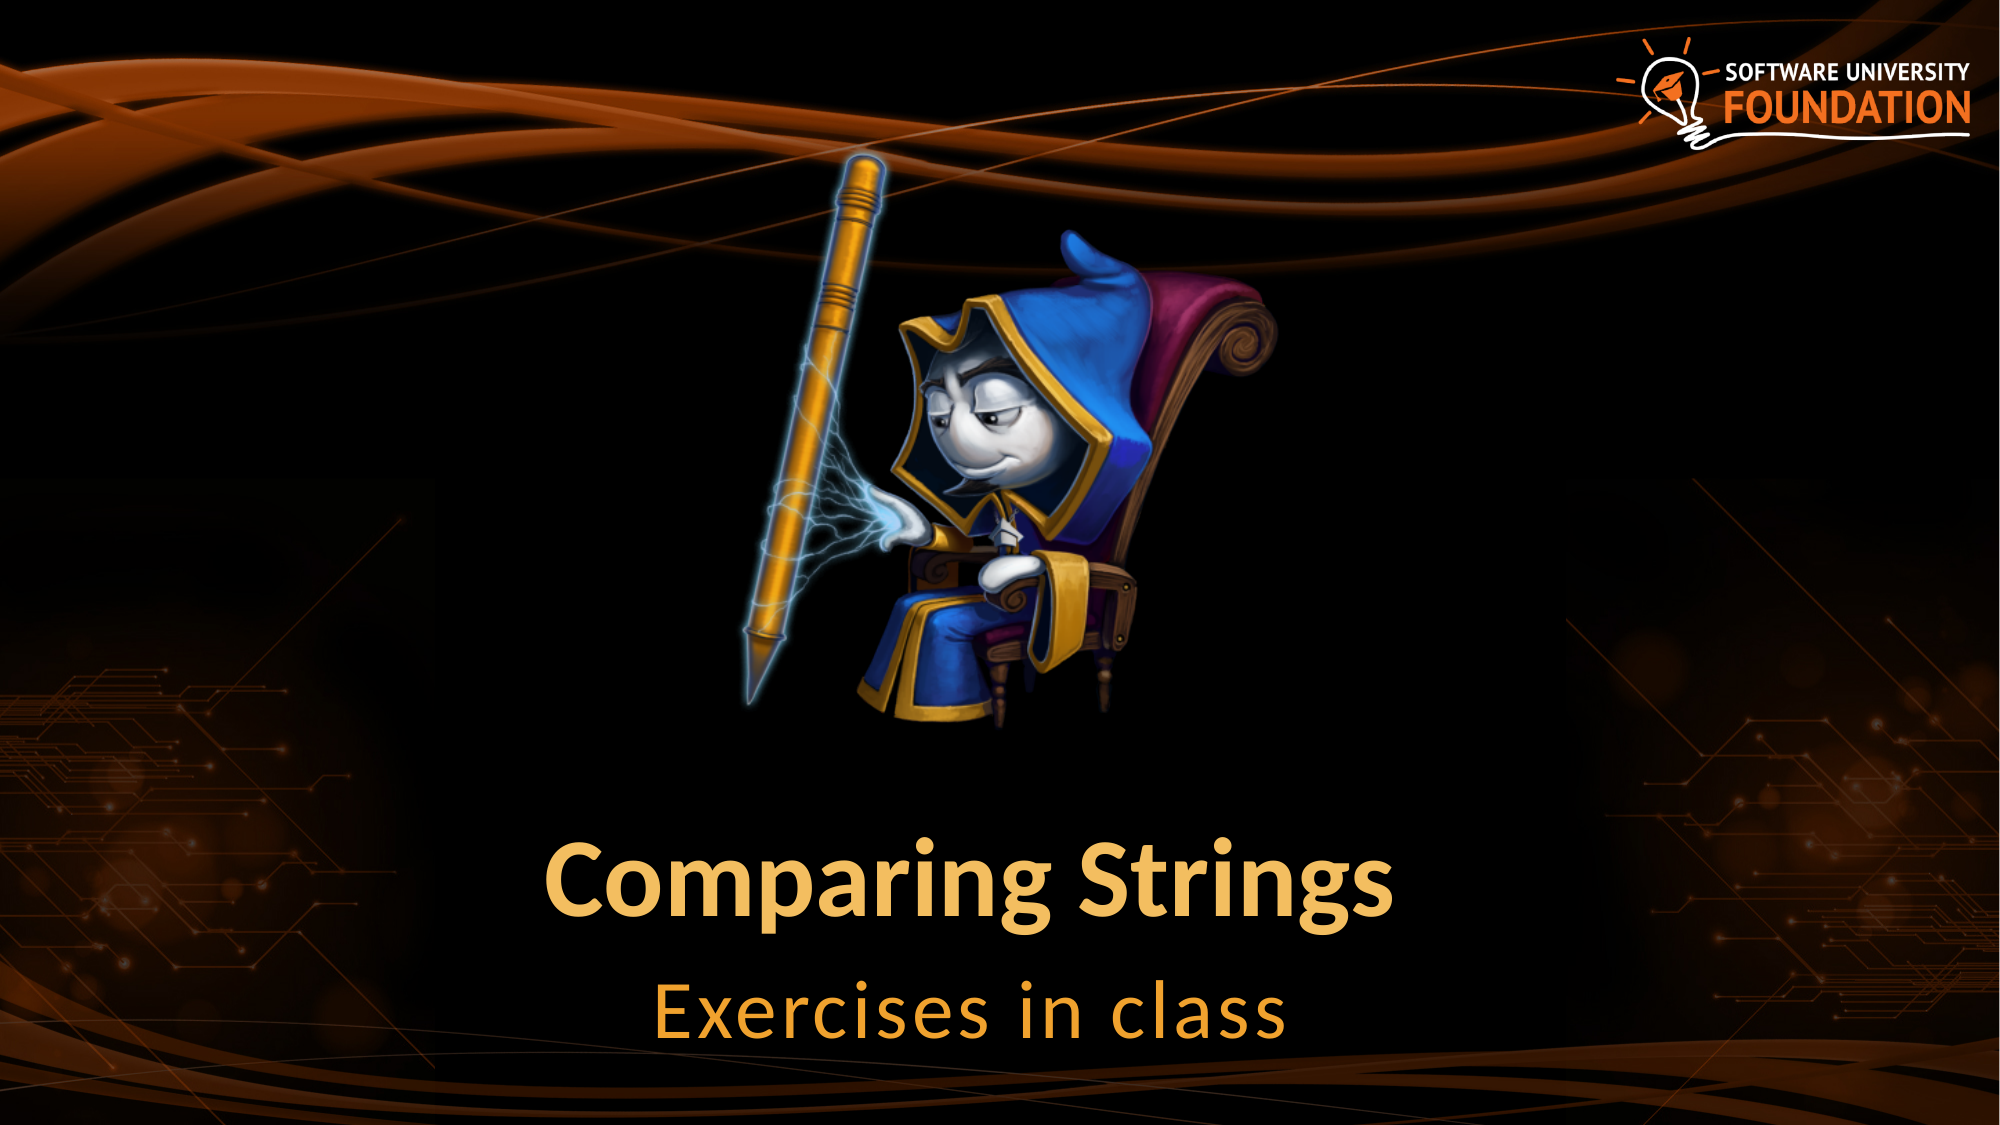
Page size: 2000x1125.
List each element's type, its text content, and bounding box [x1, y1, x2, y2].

picture [0, 0, 2000, 1125]
title Comparing Strings [237, 812, 1704, 944]
list Exercises in class [237, 944, 1704, 1057]
